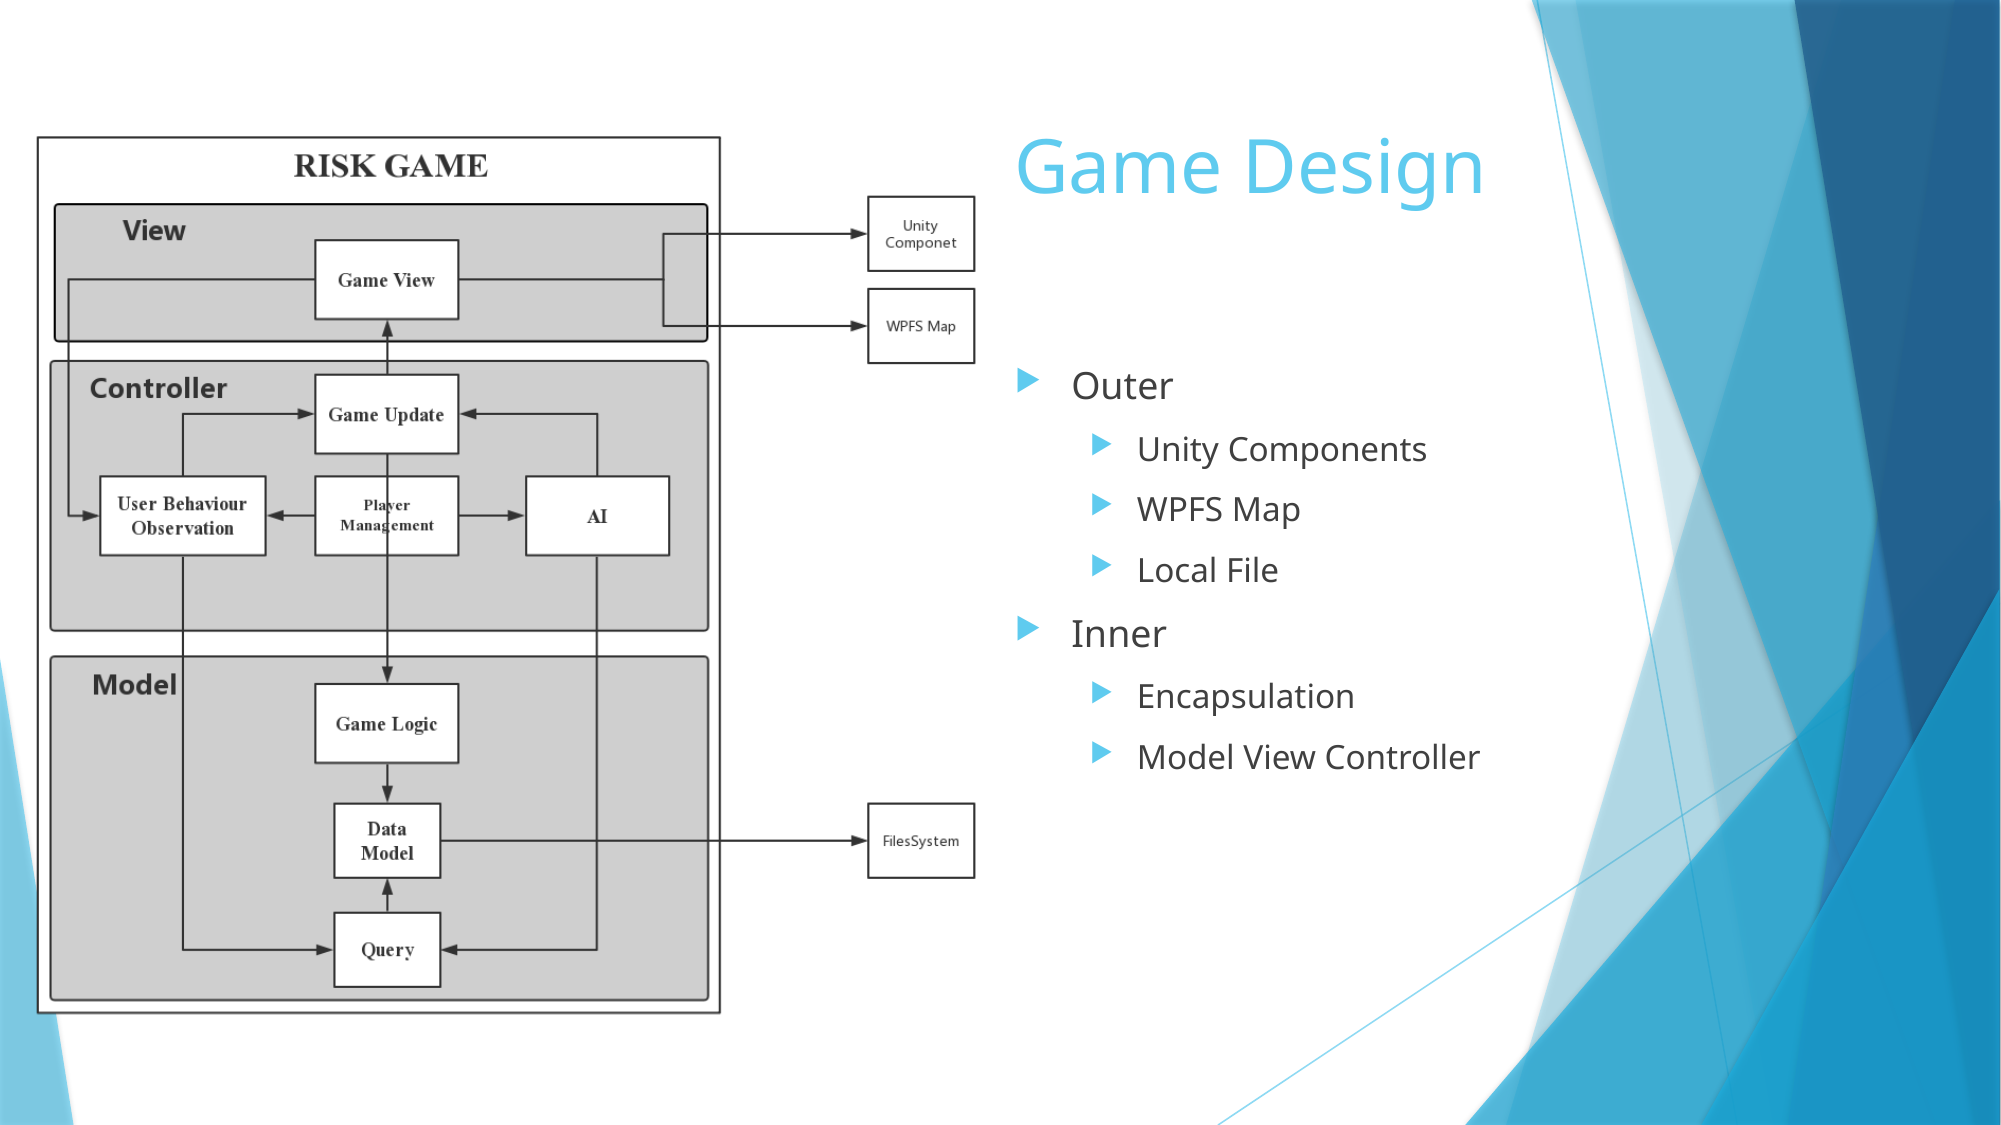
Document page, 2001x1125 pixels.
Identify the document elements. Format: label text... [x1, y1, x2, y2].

list Outer Unity Components WPFS Map Local File Inner Encapsulation Model View Controller [1045, 354, 1521, 992]
title Game Design [1045, 99, 1522, 317]
picture [0, 74, 1041, 1079]
